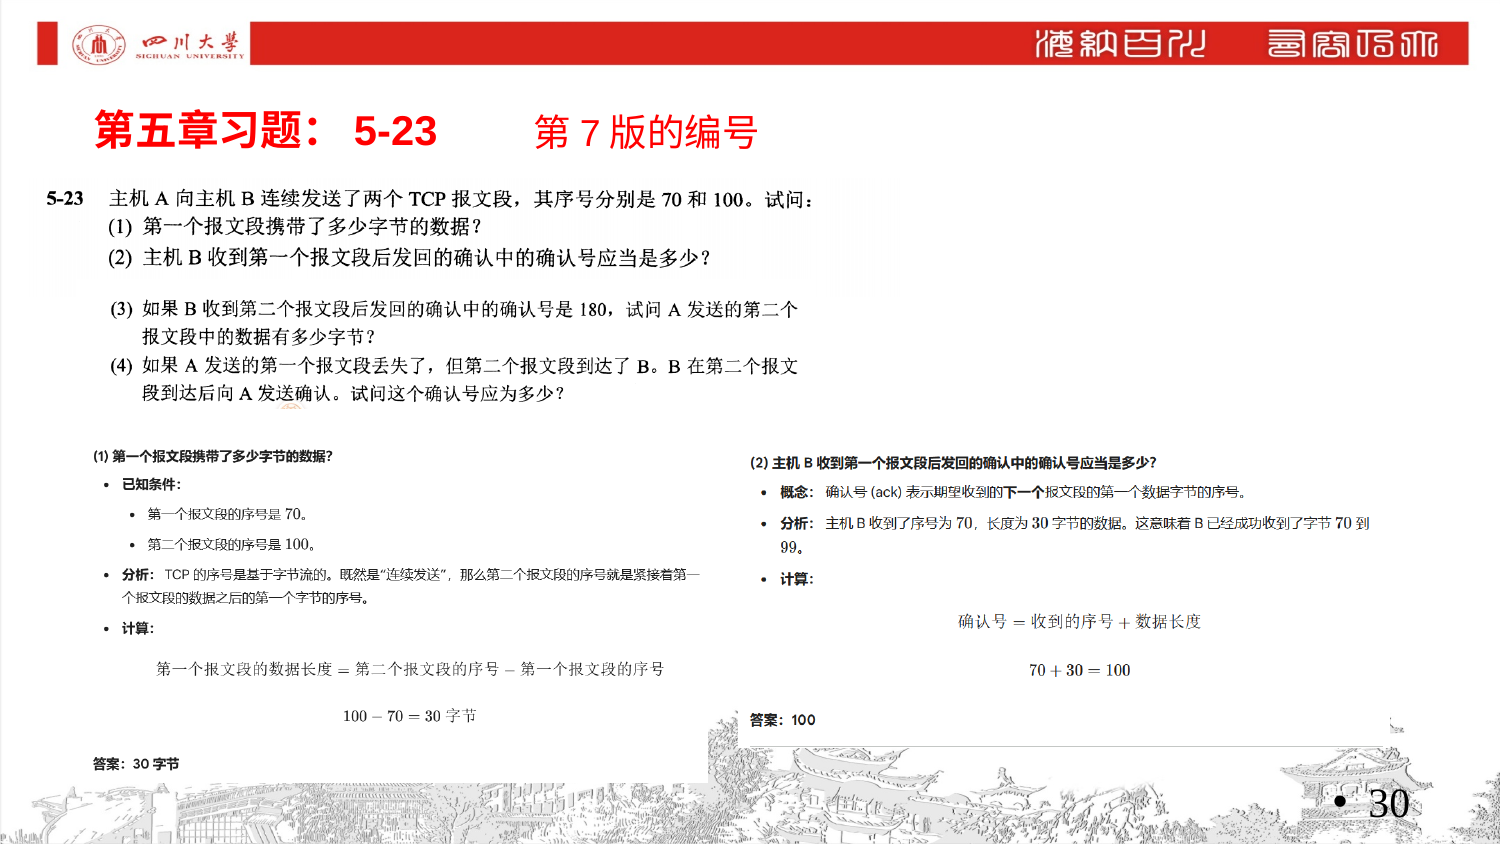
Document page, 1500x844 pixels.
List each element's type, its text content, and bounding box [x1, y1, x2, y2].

picture [0, 0, 1500, 844]
text_box 第7版的编号 [518, 101, 1027, 161]
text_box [29, 177, 900, 409]
text_box [171, 84, 1424, 173]
slide_number 30 [1075, 768, 1426, 828]
text_box 第五章习题：5-23 [78, 96, 971, 161]
